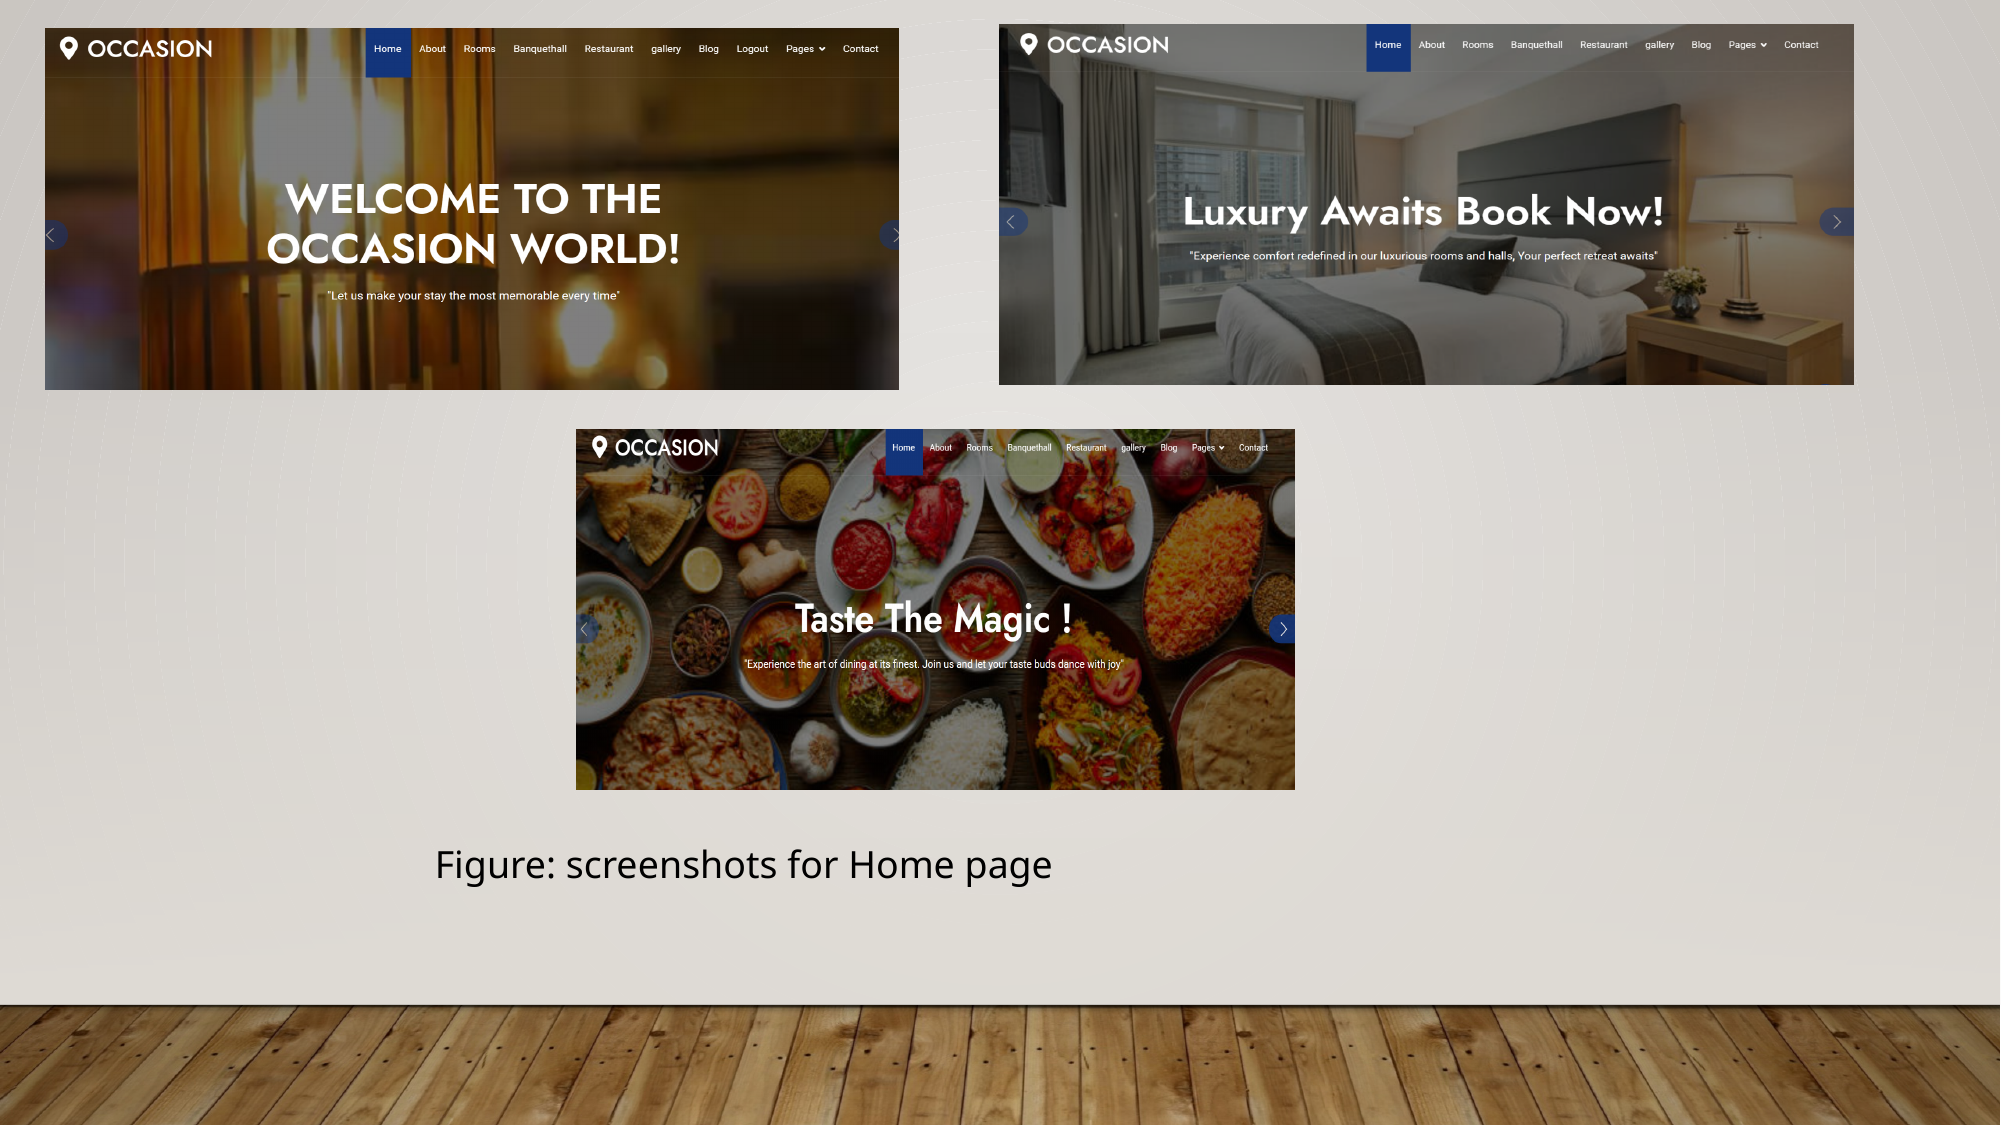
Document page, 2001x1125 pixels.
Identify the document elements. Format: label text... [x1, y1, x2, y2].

picture [44, 28, 899, 390]
picture [576, 428, 1296, 791]
picture [999, 23, 1854, 386]
text_box Figure: screenshots for Home page [419, 834, 1444, 939]
picture [0, 1005, 2000, 1125]
